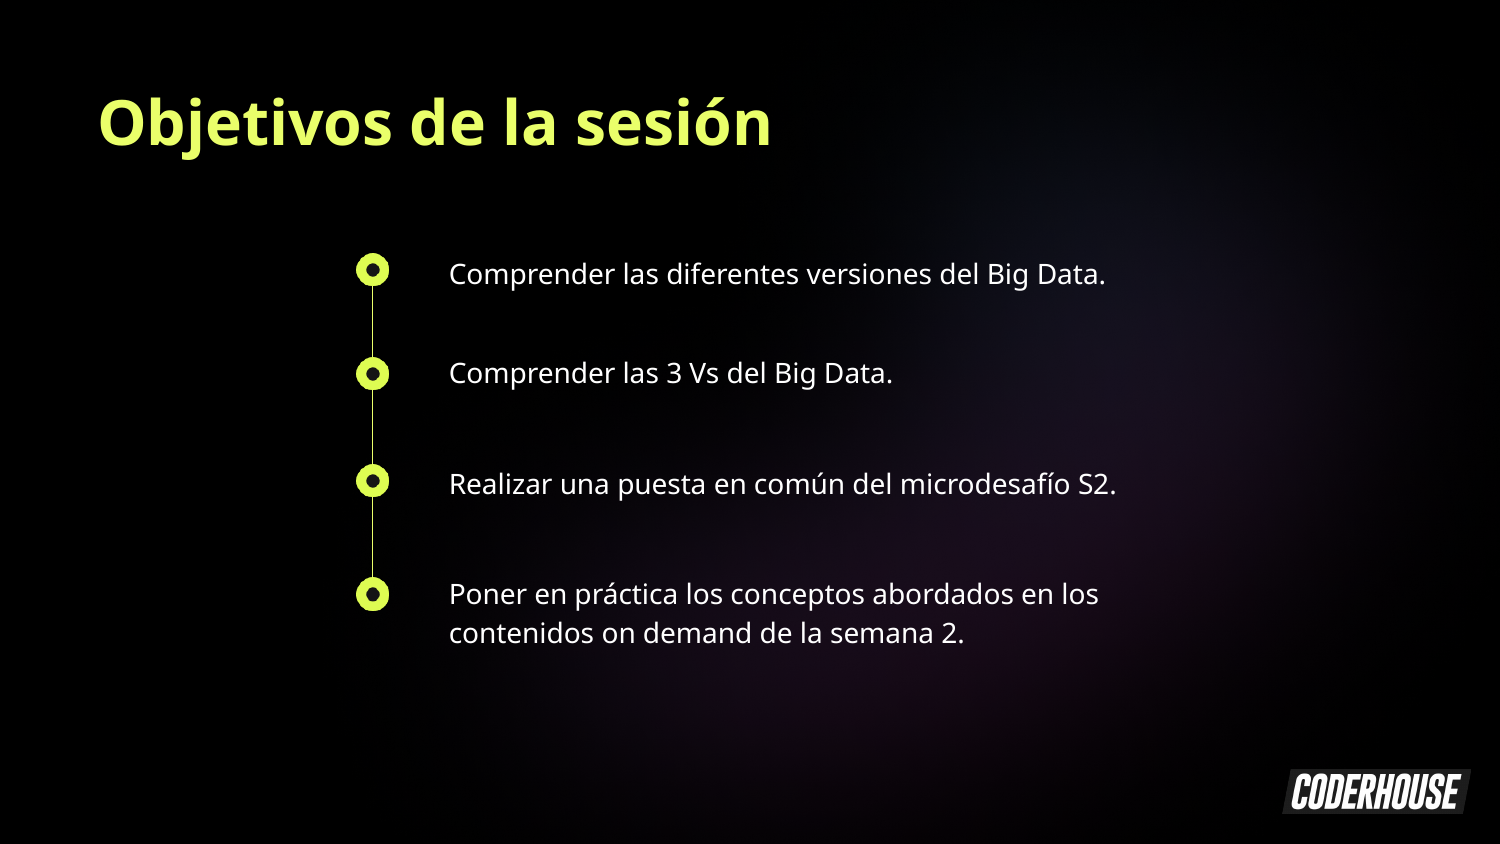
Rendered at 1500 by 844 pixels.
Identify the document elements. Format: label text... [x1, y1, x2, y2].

text_box Objetivos de la sesión [82, 76, 1418, 175]
text_box Comprender las diferentes versiones del Big Data. [433, 236, 1136, 334]
text_box Comprender las 3 Vs del Big Data. [433, 334, 1136, 404]
picture [0, 0, 1500, 844]
text_box Poner en práctica los conceptos abordados en los contenidos on demand de la semana 2. [433, 556, 1136, 664]
text_box Realizar una puesta en común del microdesafío S2. [433, 446, 1136, 516]
